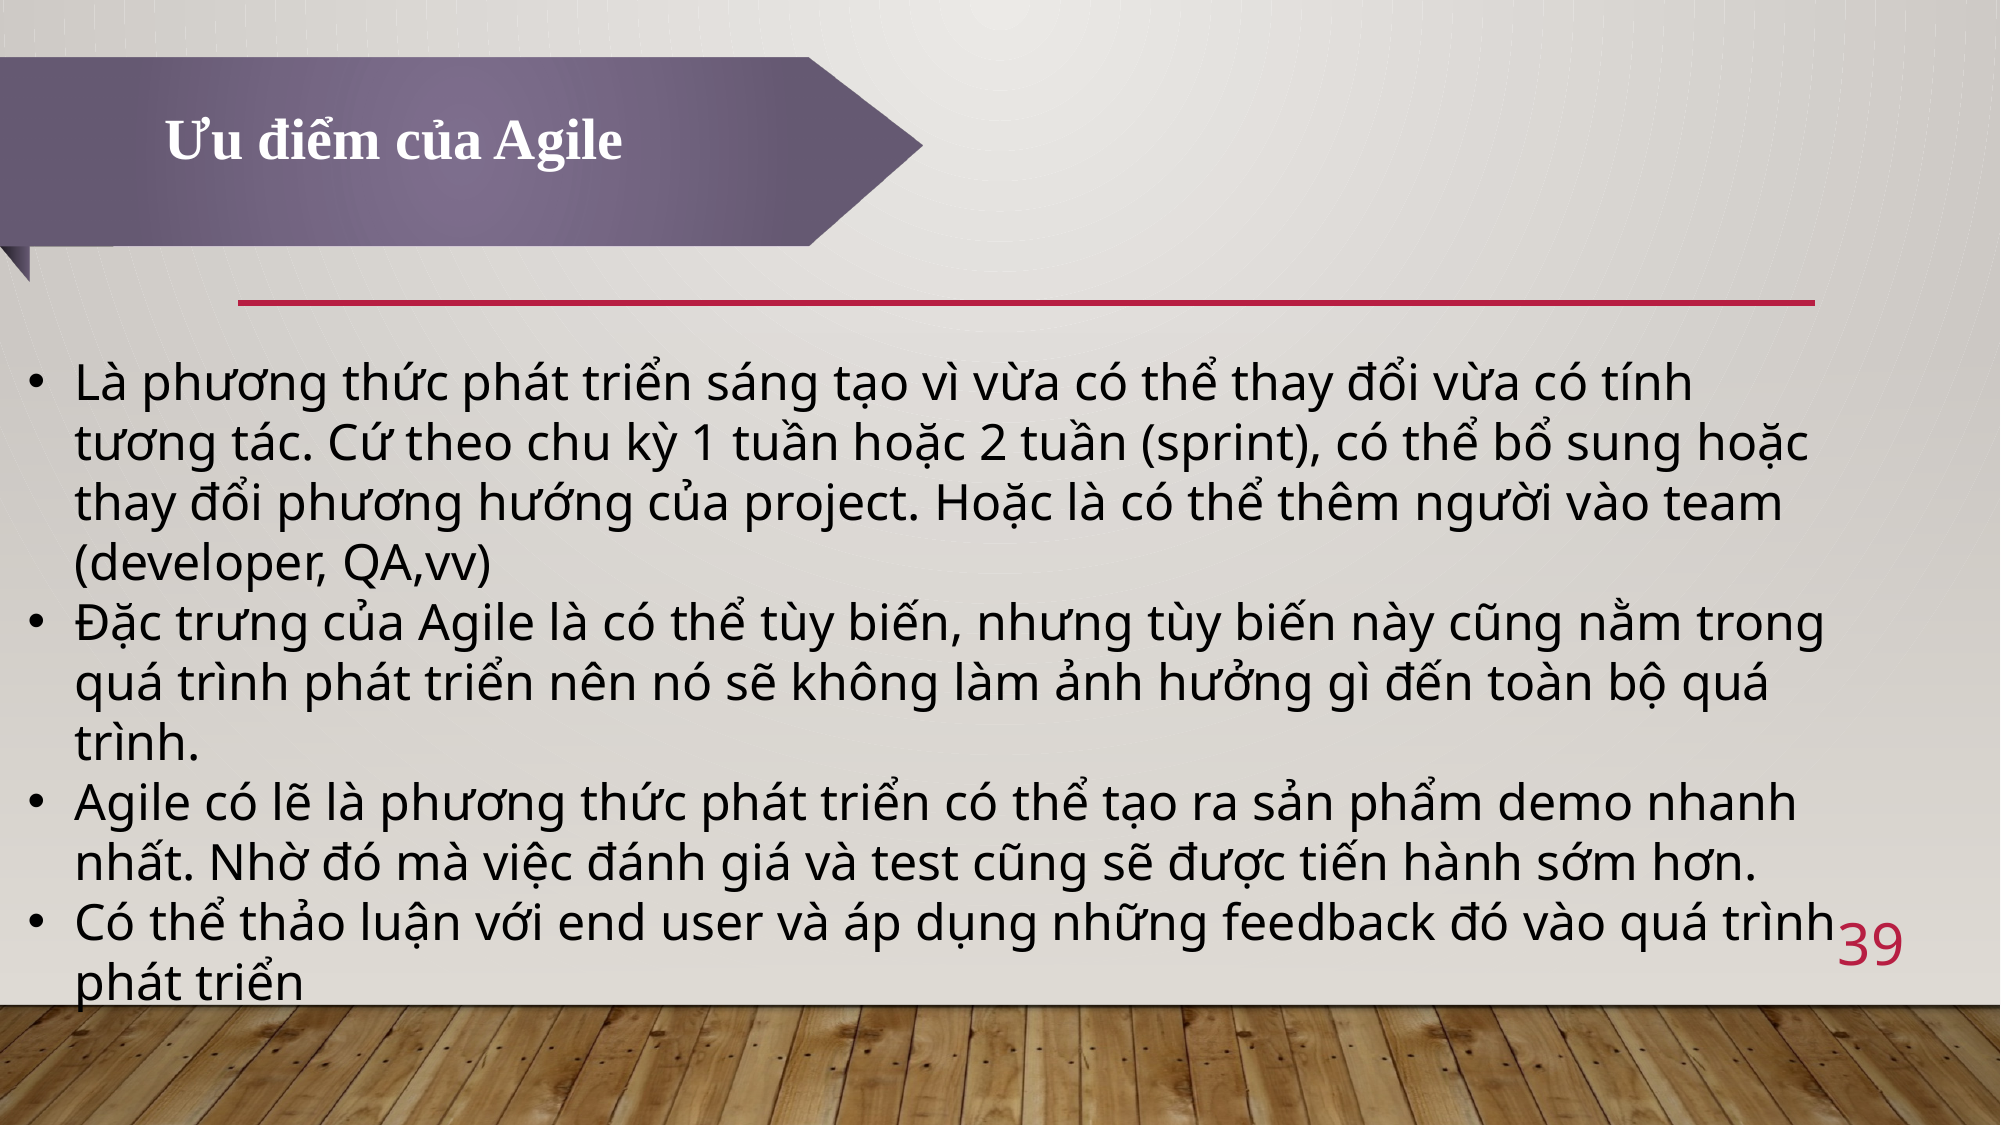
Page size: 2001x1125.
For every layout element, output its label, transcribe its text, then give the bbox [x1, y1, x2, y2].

picture [0, 57, 923, 283]
picture [0, 1005, 2000, 1125]
slide_number 39 [1853, 899, 1920, 983]
text_box Là phương thức phát triển sáng tạo vì vừa có thể thay đổi vừa có tính tương tác. Cứ theo chu kỳ 1 tuần hoặc 2 tuần (sprint), có thể bổ sung hoặc thay đổi phương hướng của project. Hoặc là có thể thêm người vào team (developer, QA,vv) Đặc trưng của Agile là có thể tùy biến, nhưng tùy biến này cũng nằm trong quá trình phát triển nên nó sẽ không làm ảnh hưởng gì đến toàn bộ quá trình. Agile có lẽ là phương thức phát triển có thể tạo ra sản phẩm demo nhanh nhất. Nhờ đó mà việc đánh giá và test cũng sẽ được tiến hành sớm hơn. Có thể thảo luận với end user và áp dụng những feedback đó vào quá trình phát triển [12, 342, 1853, 1018]
